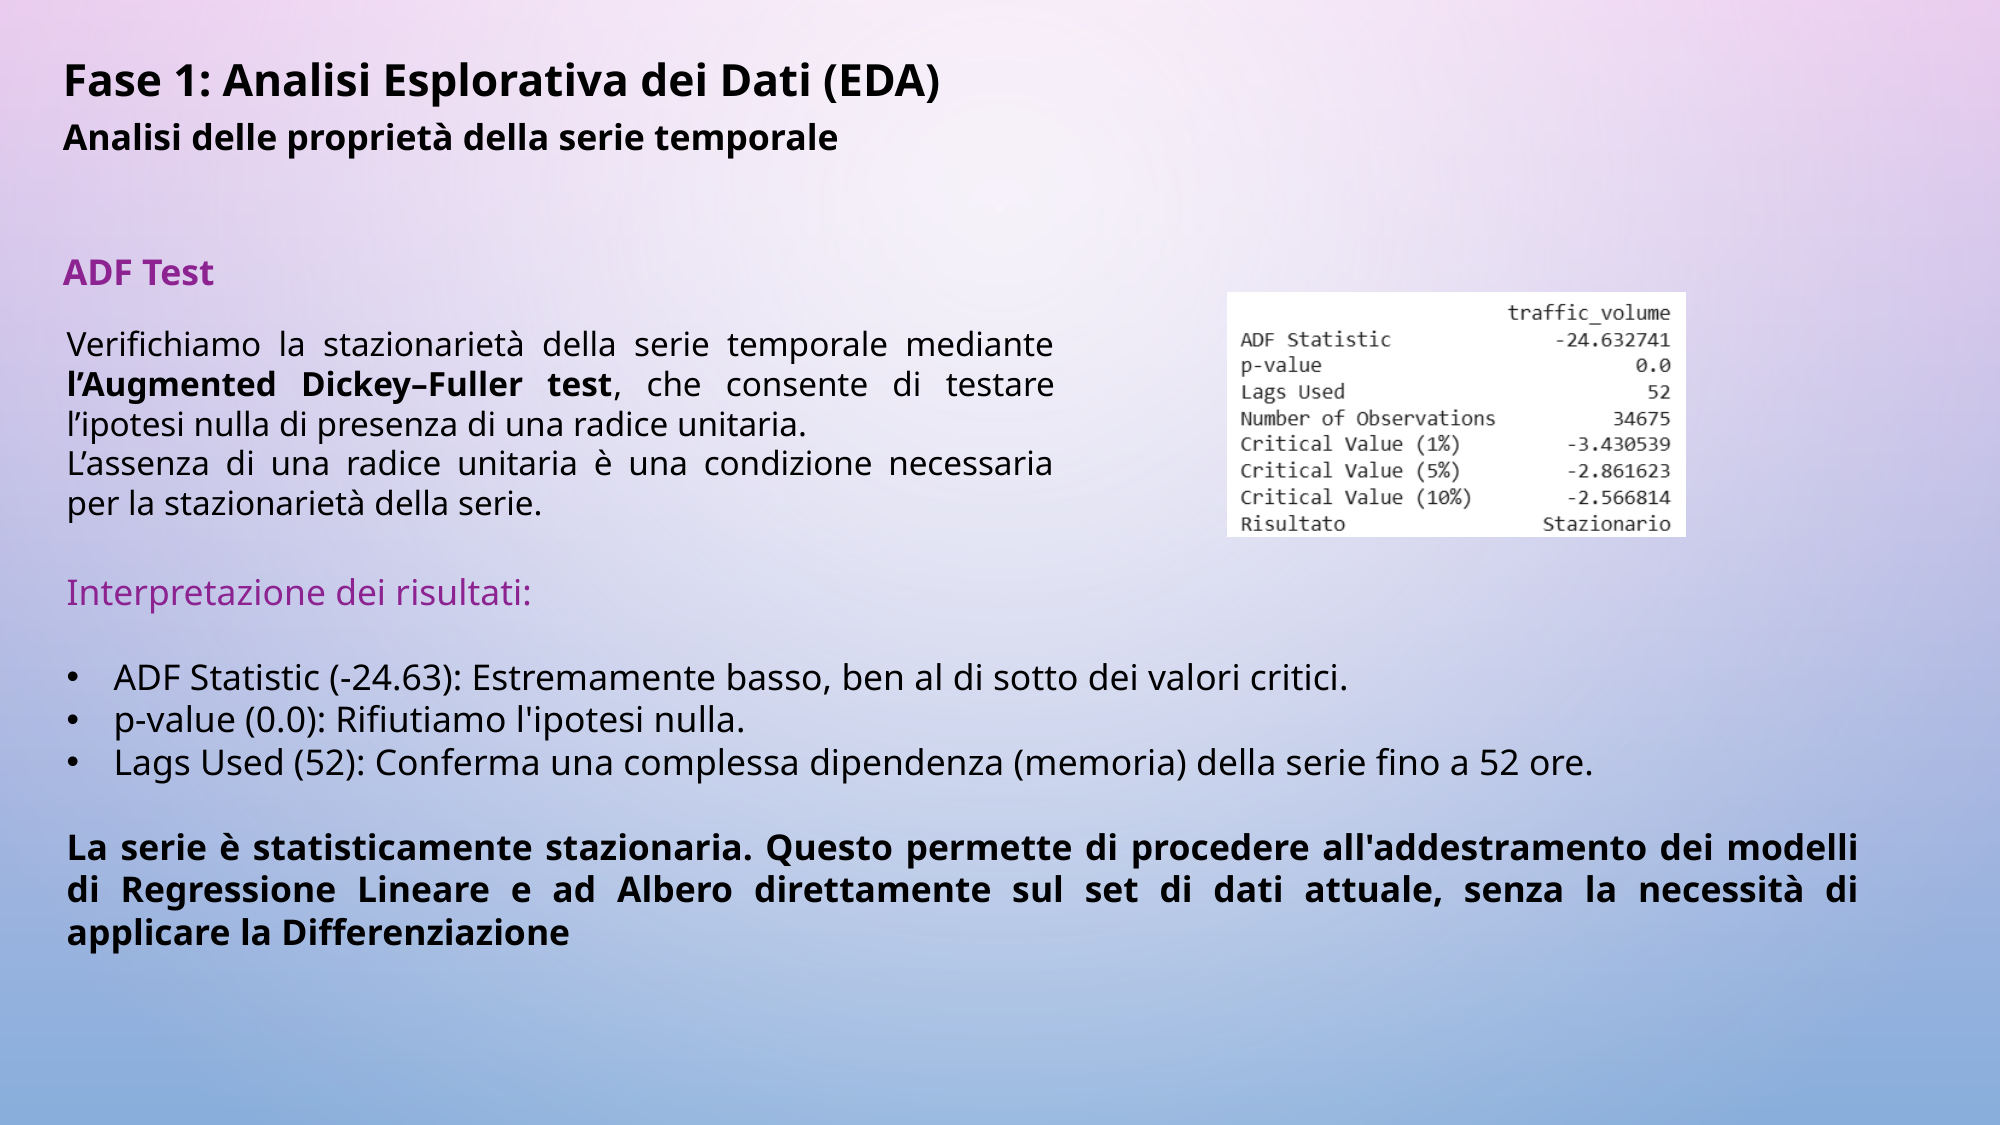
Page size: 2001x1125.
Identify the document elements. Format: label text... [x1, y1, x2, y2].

text_box Fase 1: Analisi Esplorativa dei Dati (EDA) [63, 49, 943, 106]
picture [1227, 292, 1686, 537]
text_box ADF Test [63, 247, 874, 293]
text_box Confronto delle Performance [0, 0, 2000, 615]
text_box Analisi delle proprietà della serie temporale [63, 113, 874, 159]
text_box Interpretazione dei risultati: ADF Statistic (-24.63): Estremamente basso, ben al di sotto dei valori critici. p-value (0.0): Rifiutiamo l'ipotesi nulla. Lags Used (52): Conferma una complessa dipendenza (memoria) della serie fino a 52 ore. La serie è statisticamente stazionaria. Questo permette di procedere all'addestramento dei modelli di Regressione Lineare e ad Albero direttamente sul set di dati attuale, senza la necessità di applicare la Differenziazione [51, 562, 1876, 960]
text_box Verifichiamo la stazionarietà della serie temporale mediante l’Augmented Dickey–Fuller test, che consente di testare l’ipotesi nulla di presenza di una radice unitaria. L’assenza di una radice unitaria è una condizione necessaria per la stazionarietà della serie. [51, 315, 1071, 530]
